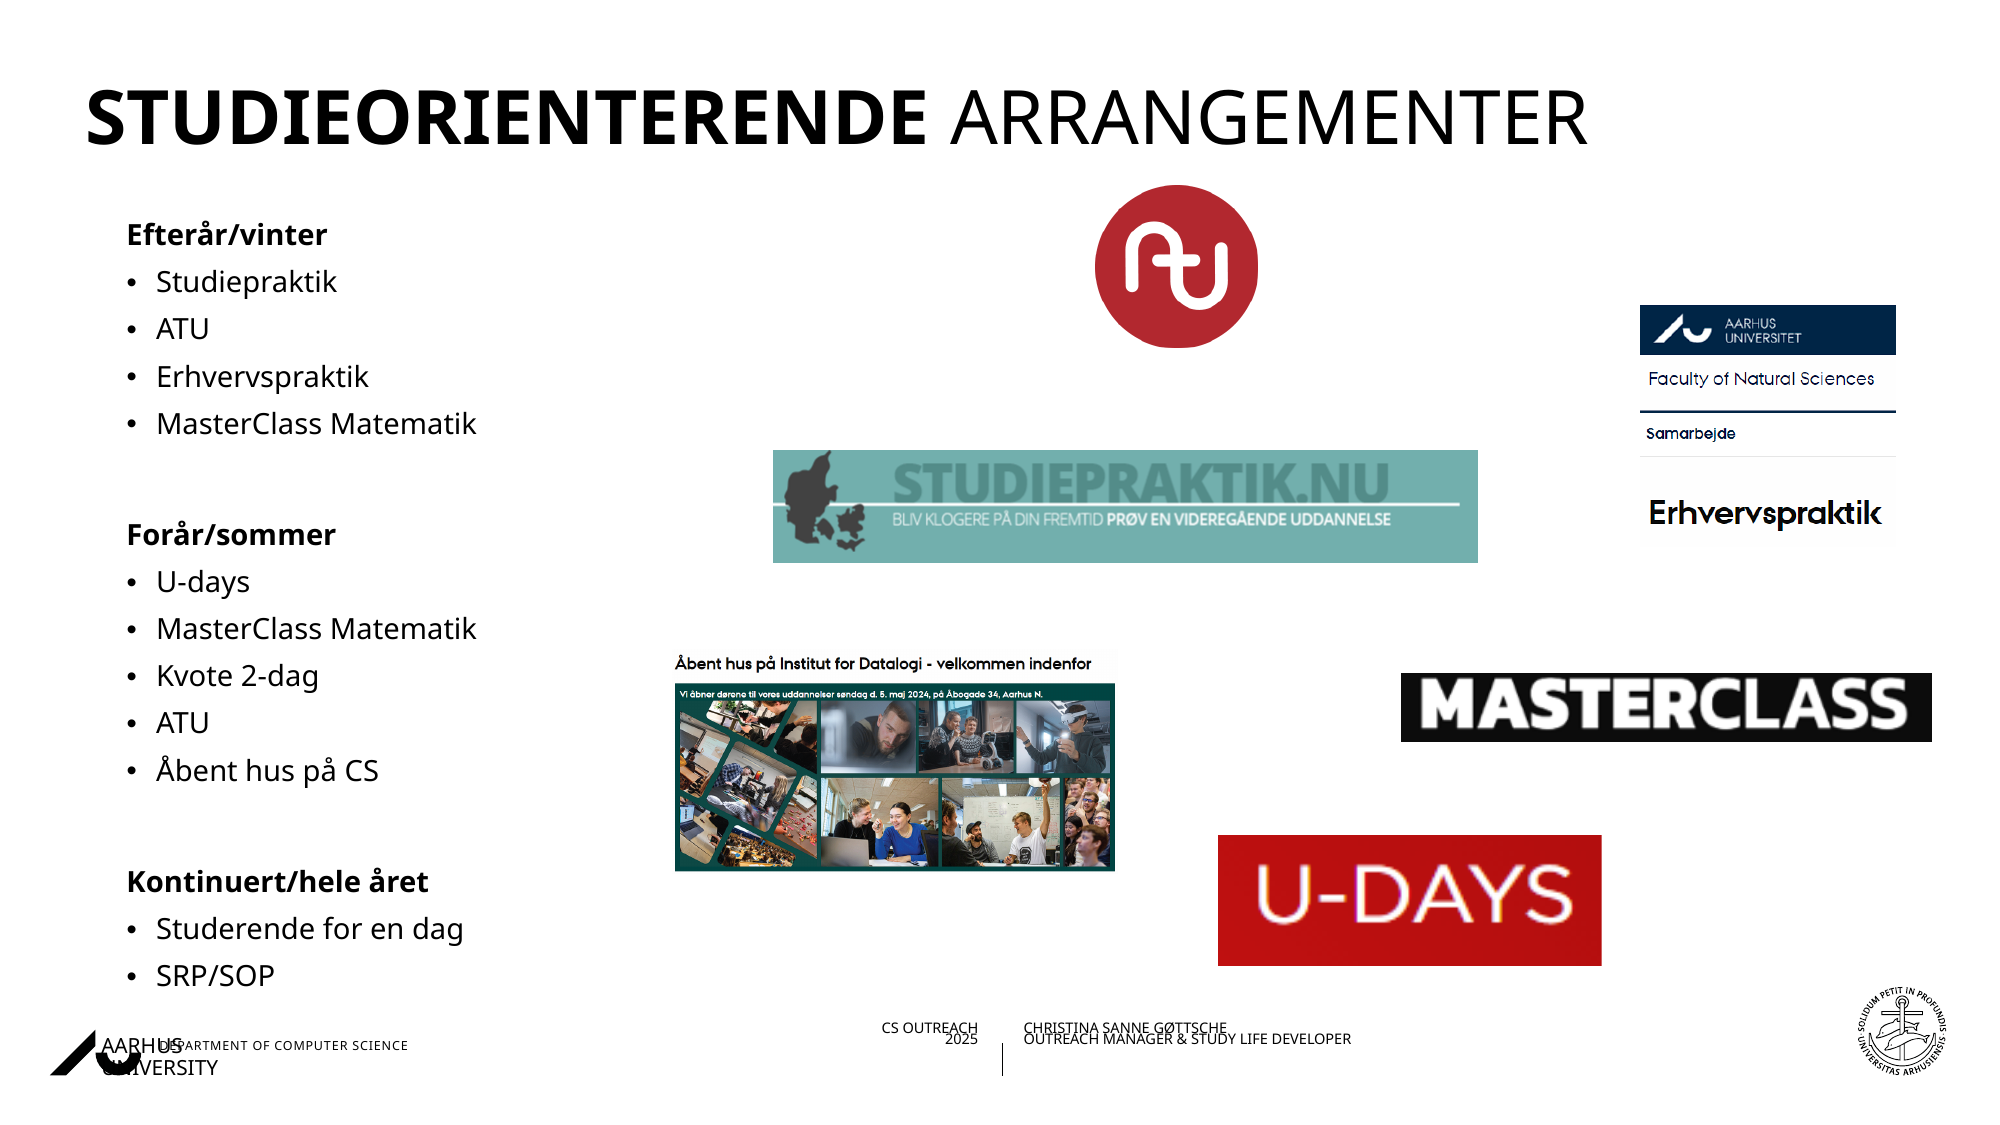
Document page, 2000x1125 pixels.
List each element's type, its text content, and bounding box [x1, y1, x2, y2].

picture [1639, 305, 1896, 547]
picture [773, 450, 1478, 563]
title studieorienterende arrangementer [85, 34, 1932, 161]
picture [1095, 185, 1259, 349]
list Efterår/vinter Studiepraktik ATU Erhvervspraktik MasterClass Matematik Forår/sommer U-days MasterClass Matematik Kvote 2-dag ATU Åbent hus på CS Kontinuert/hele året Studerende for en dag SRP/SOP [85, 217, 1932, 987]
picture [671, 648, 1118, 874]
picture [1217, 834, 1602, 966]
picture [1401, 673, 1933, 744]
